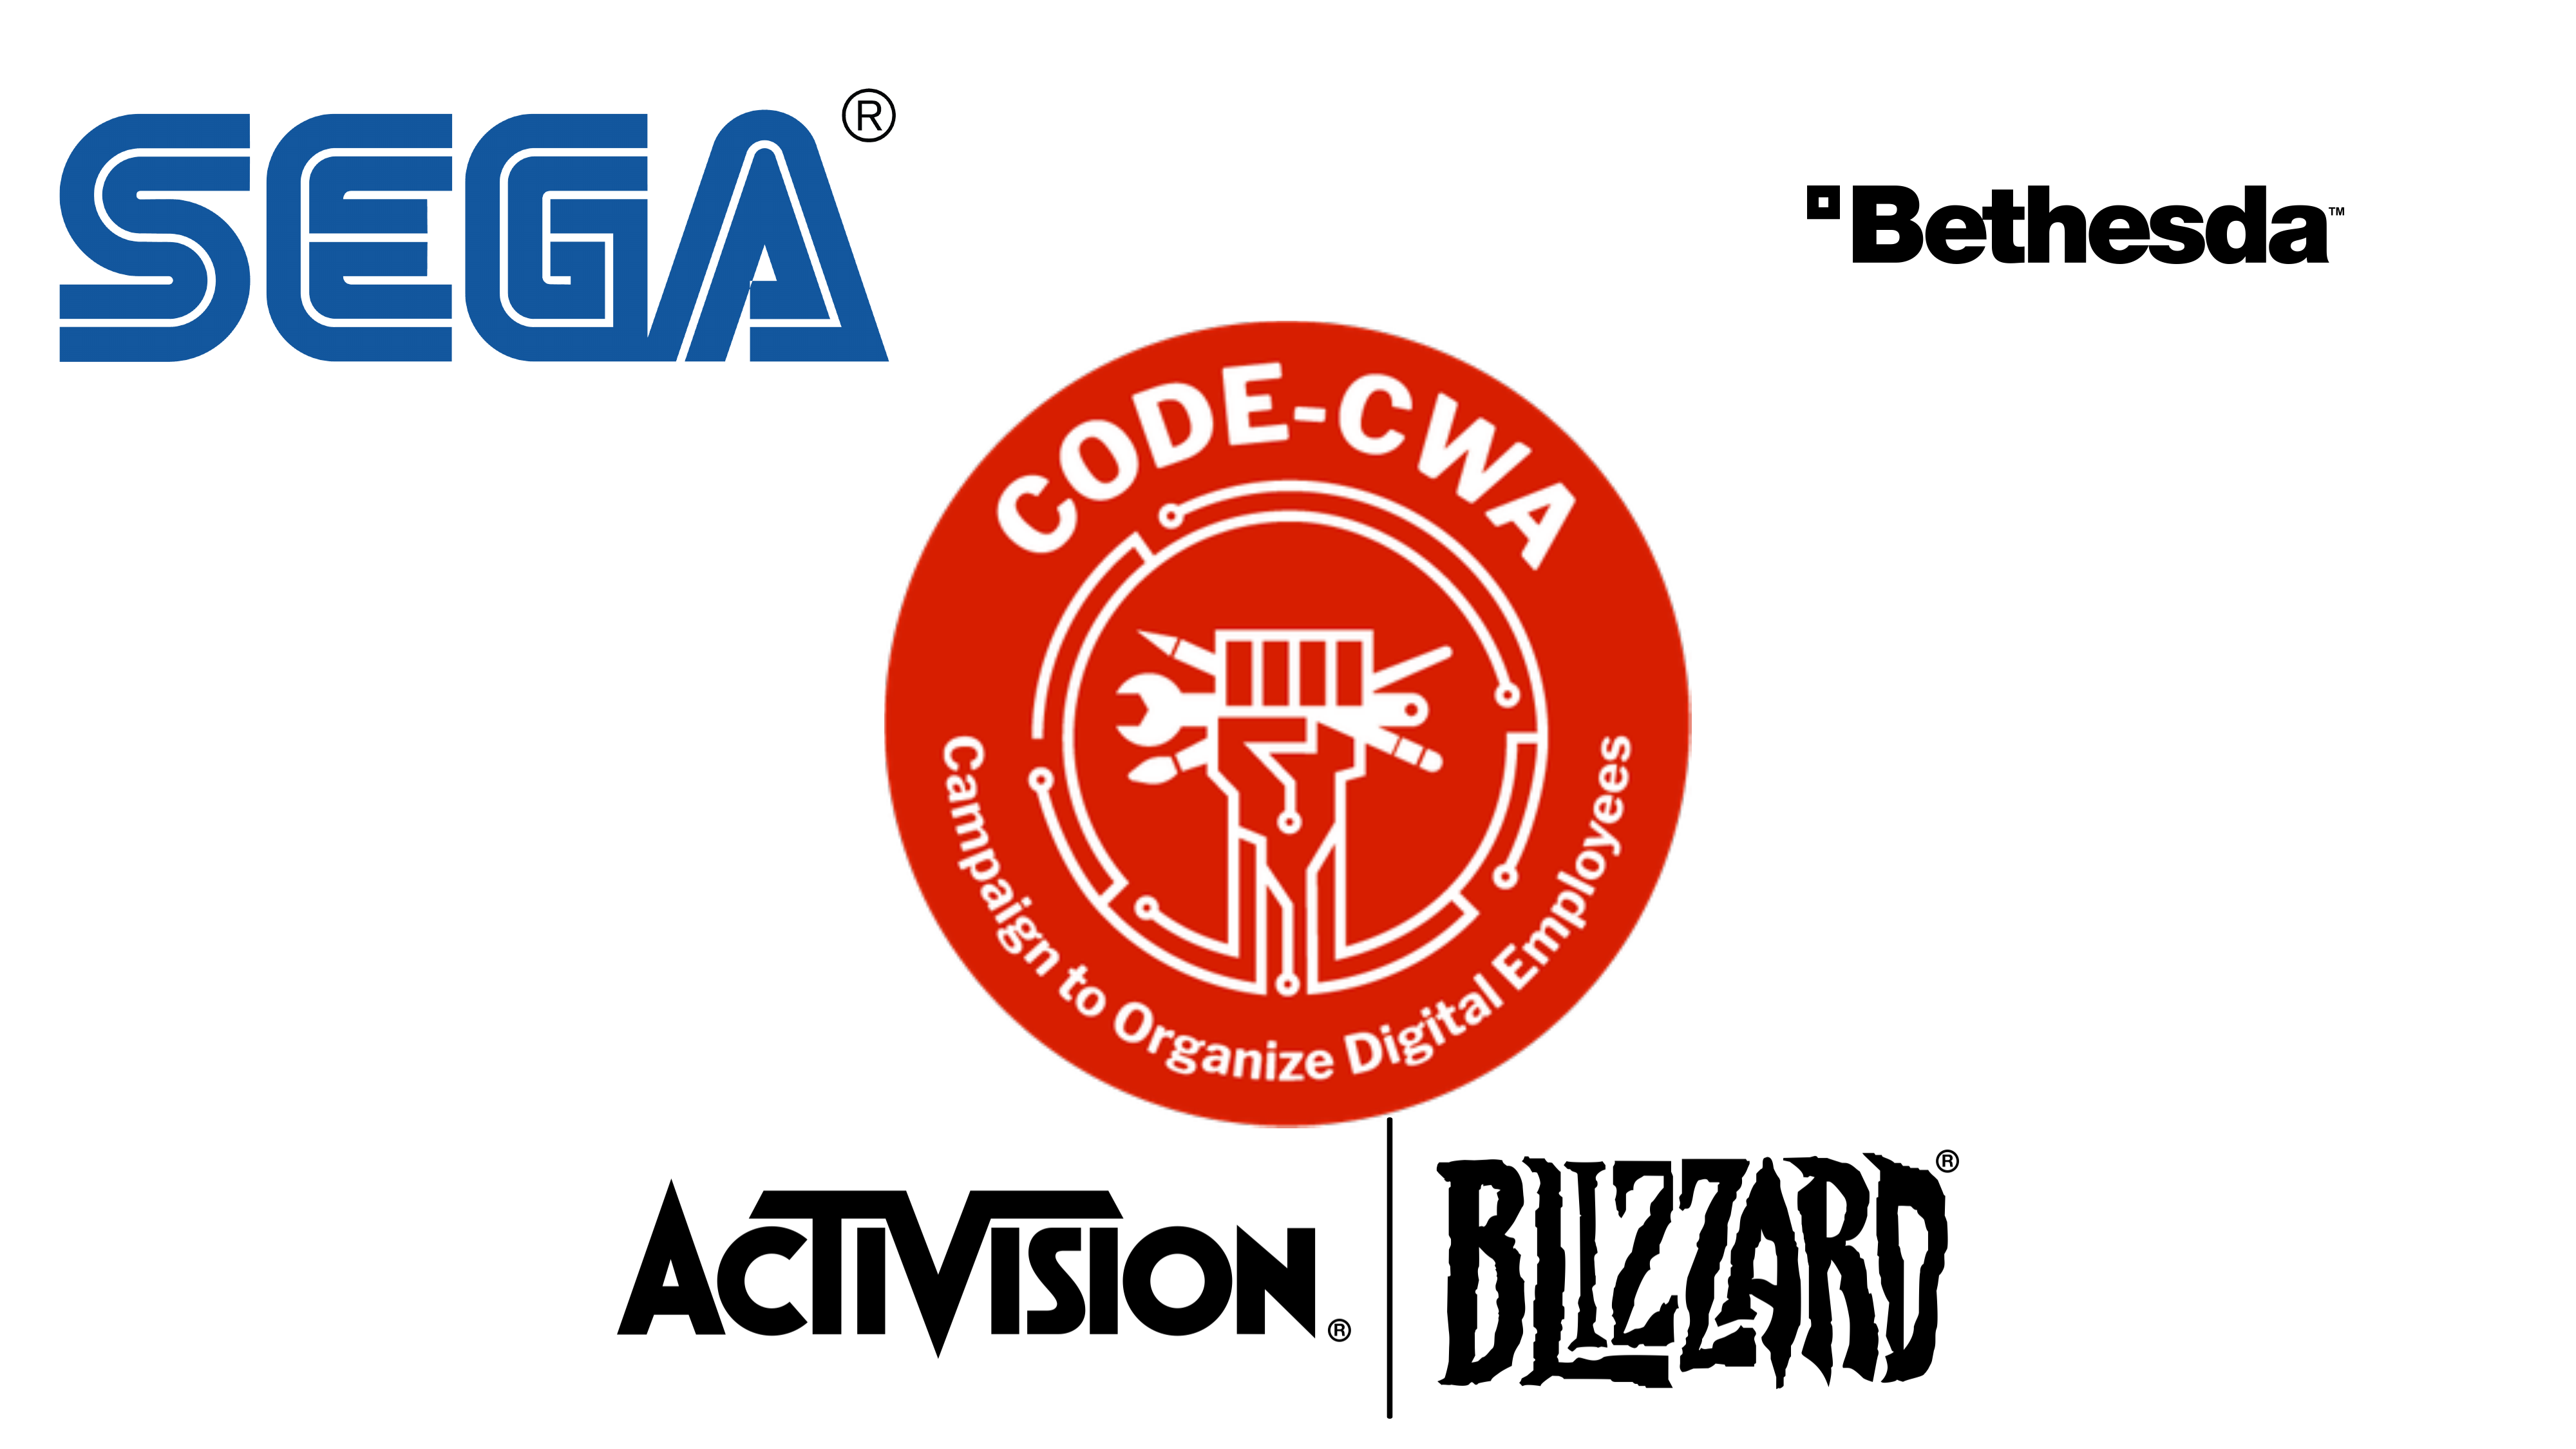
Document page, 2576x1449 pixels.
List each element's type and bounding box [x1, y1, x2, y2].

picture [1806, 185, 2344, 265]
picture [55, 83, 1959, 1419]
